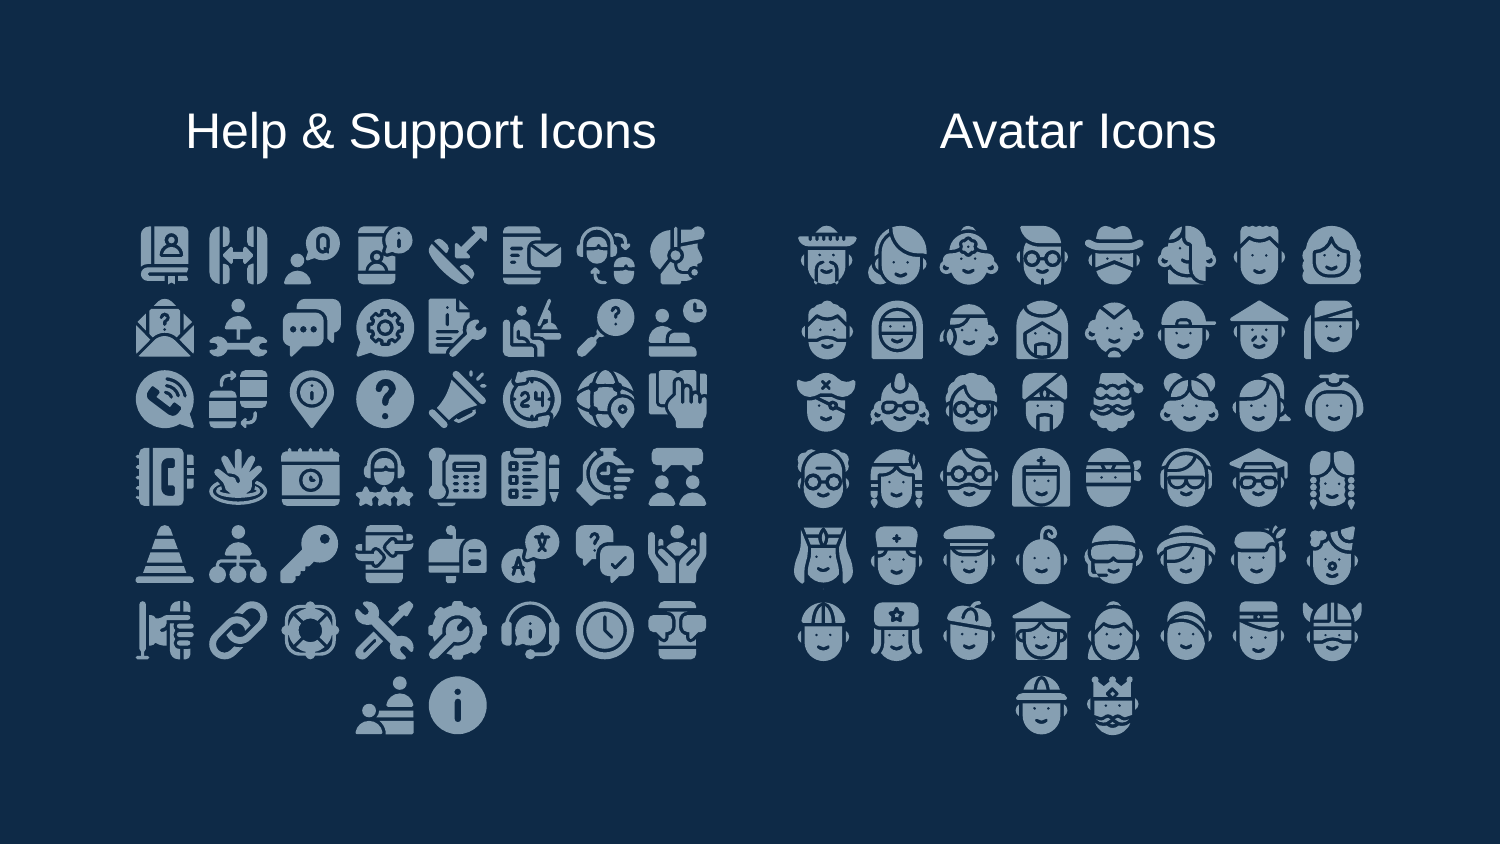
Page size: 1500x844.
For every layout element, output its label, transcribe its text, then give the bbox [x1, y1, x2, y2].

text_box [575, 226, 635, 285]
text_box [1156, 525, 1216, 585]
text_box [282, 298, 342, 357]
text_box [575, 524, 635, 584]
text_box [576, 369, 635, 429]
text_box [427, 226, 488, 285]
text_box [428, 298, 487, 358]
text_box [1157, 300, 1217, 360]
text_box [648, 447, 707, 507]
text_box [428, 600, 488, 660]
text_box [209, 226, 268, 285]
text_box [797, 602, 850, 662]
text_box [1302, 602, 1362, 662]
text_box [355, 447, 414, 507]
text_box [1232, 372, 1292, 433]
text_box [1016, 225, 1069, 285]
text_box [1085, 447, 1142, 508]
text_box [944, 372, 999, 432]
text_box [428, 524, 487, 584]
text_box [135, 370, 194, 429]
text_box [939, 225, 999, 285]
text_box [943, 525, 996, 585]
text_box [356, 298, 415, 357]
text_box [209, 298, 268, 357]
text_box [1016, 300, 1069, 360]
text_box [1303, 300, 1360, 360]
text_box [1229, 448, 1288, 508]
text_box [135, 298, 195, 357]
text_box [428, 369, 487, 429]
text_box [648, 600, 707, 660]
text_box [356, 370, 415, 429]
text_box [648, 298, 707, 357]
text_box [502, 298, 562, 358]
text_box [209, 369, 268, 429]
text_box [1084, 525, 1144, 584]
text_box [208, 524, 268, 584]
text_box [1011, 601, 1072, 661]
text_box [428, 676, 487, 735]
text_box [207, 601, 270, 660]
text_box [793, 527, 854, 584]
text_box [1084, 302, 1144, 358]
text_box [648, 369, 707, 429]
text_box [1015, 525, 1068, 585]
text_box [1022, 372, 1068, 432]
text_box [939, 447, 999, 508]
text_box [208, 448, 268, 506]
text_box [1084, 225, 1145, 285]
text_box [502, 369, 562, 429]
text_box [796, 372, 856, 432]
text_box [797, 225, 857, 285]
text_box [501, 601, 560, 660]
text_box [283, 226, 341, 285]
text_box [1087, 600, 1140, 661]
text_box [870, 448, 923, 509]
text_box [500, 447, 560, 507]
text_box [281, 601, 340, 660]
text_box [280, 525, 339, 584]
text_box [870, 526, 923, 586]
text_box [871, 300, 924, 360]
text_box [1015, 675, 1068, 735]
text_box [867, 225, 927, 285]
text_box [797, 448, 850, 509]
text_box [1089, 372, 1144, 432]
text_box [1159, 372, 1220, 432]
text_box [1304, 372, 1364, 432]
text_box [801, 300, 854, 360]
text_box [355, 676, 414, 735]
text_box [575, 601, 635, 660]
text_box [870, 372, 930, 433]
text_box Avatar Icons [793, 83, 1365, 163]
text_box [575, 447, 635, 507]
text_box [501, 524, 560, 584]
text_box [1230, 525, 1287, 585]
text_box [1309, 450, 1356, 510]
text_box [647, 524, 707, 584]
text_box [357, 226, 413, 285]
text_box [939, 303, 999, 356]
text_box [649, 226, 706, 285]
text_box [576, 298, 635, 358]
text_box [135, 600, 195, 660]
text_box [135, 524, 195, 584]
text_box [1157, 225, 1217, 285]
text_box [135, 447, 194, 507]
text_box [1232, 601, 1285, 661]
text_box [355, 524, 414, 584]
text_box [1160, 447, 1213, 507]
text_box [1302, 225, 1362, 285]
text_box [1306, 526, 1359, 586]
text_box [870, 602, 923, 662]
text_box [289, 369, 335, 429]
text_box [1160, 600, 1213, 661]
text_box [943, 600, 996, 661]
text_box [502, 226, 562, 285]
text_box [1229, 300, 1290, 360]
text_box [1011, 447, 1072, 507]
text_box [140, 226, 190, 285]
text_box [1233, 225, 1286, 285]
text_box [1086, 676, 1139, 736]
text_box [428, 447, 487, 507]
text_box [280, 447, 341, 507]
text_box Help & Support Icons [135, 83, 707, 163]
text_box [354, 600, 415, 660]
